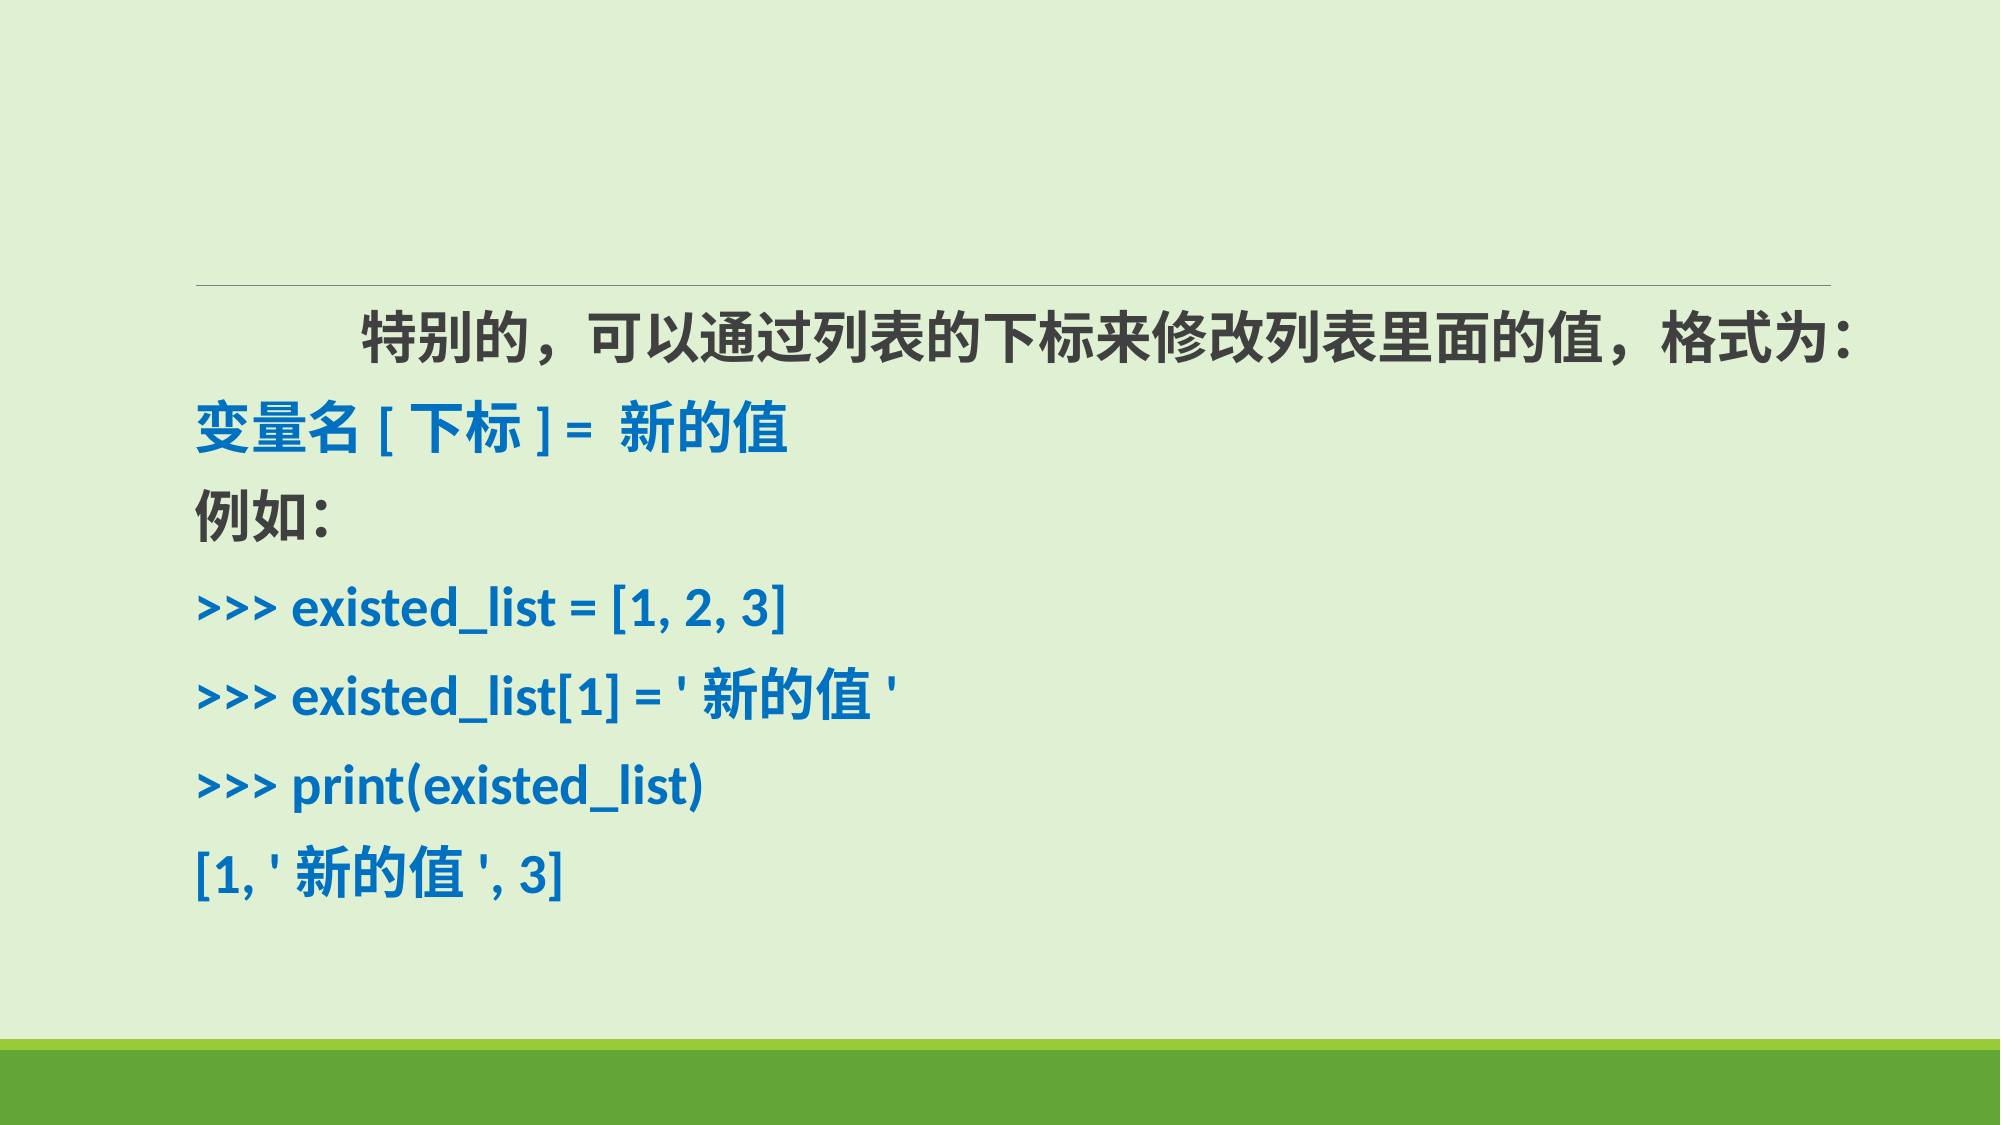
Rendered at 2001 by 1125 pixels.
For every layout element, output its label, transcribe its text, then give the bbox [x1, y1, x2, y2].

list 特别的，可以通过列表的下标来修改列表里面的值，格式为： 变量名[下标] = 新的值 例如： >>> existed_list = [1, 2, 3] >>> existed_list[1] = '新的值' >>> print(existed_list) [1, '新的值', 3] [180, 302, 1830, 963]
